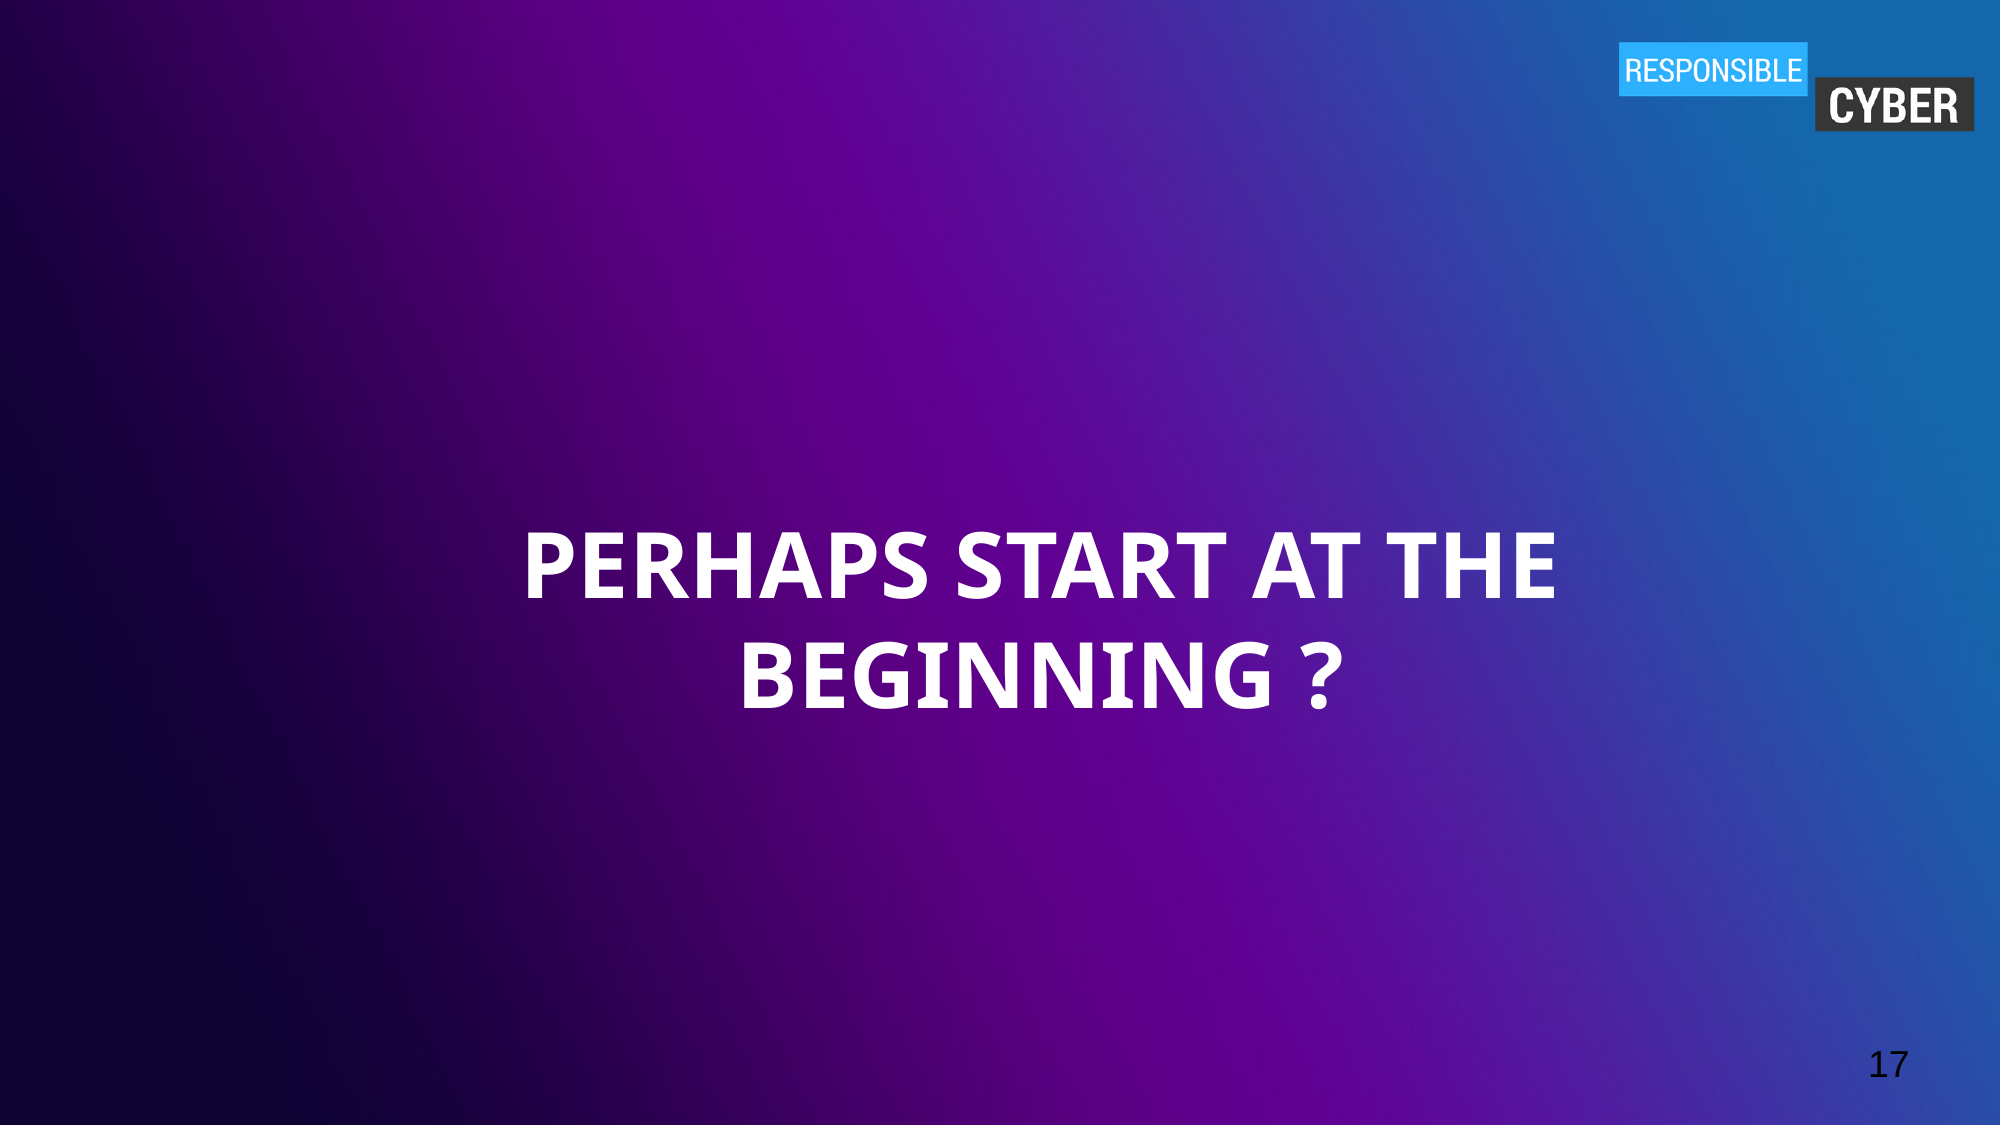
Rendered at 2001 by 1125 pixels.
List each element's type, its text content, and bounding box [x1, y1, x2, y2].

picture [0, 0, 2000, 1125]
text_box Perhaps Start at The Beginning ? [261, 499, 1821, 734]
slide_number 17 [1853, 1019, 1974, 1106]
